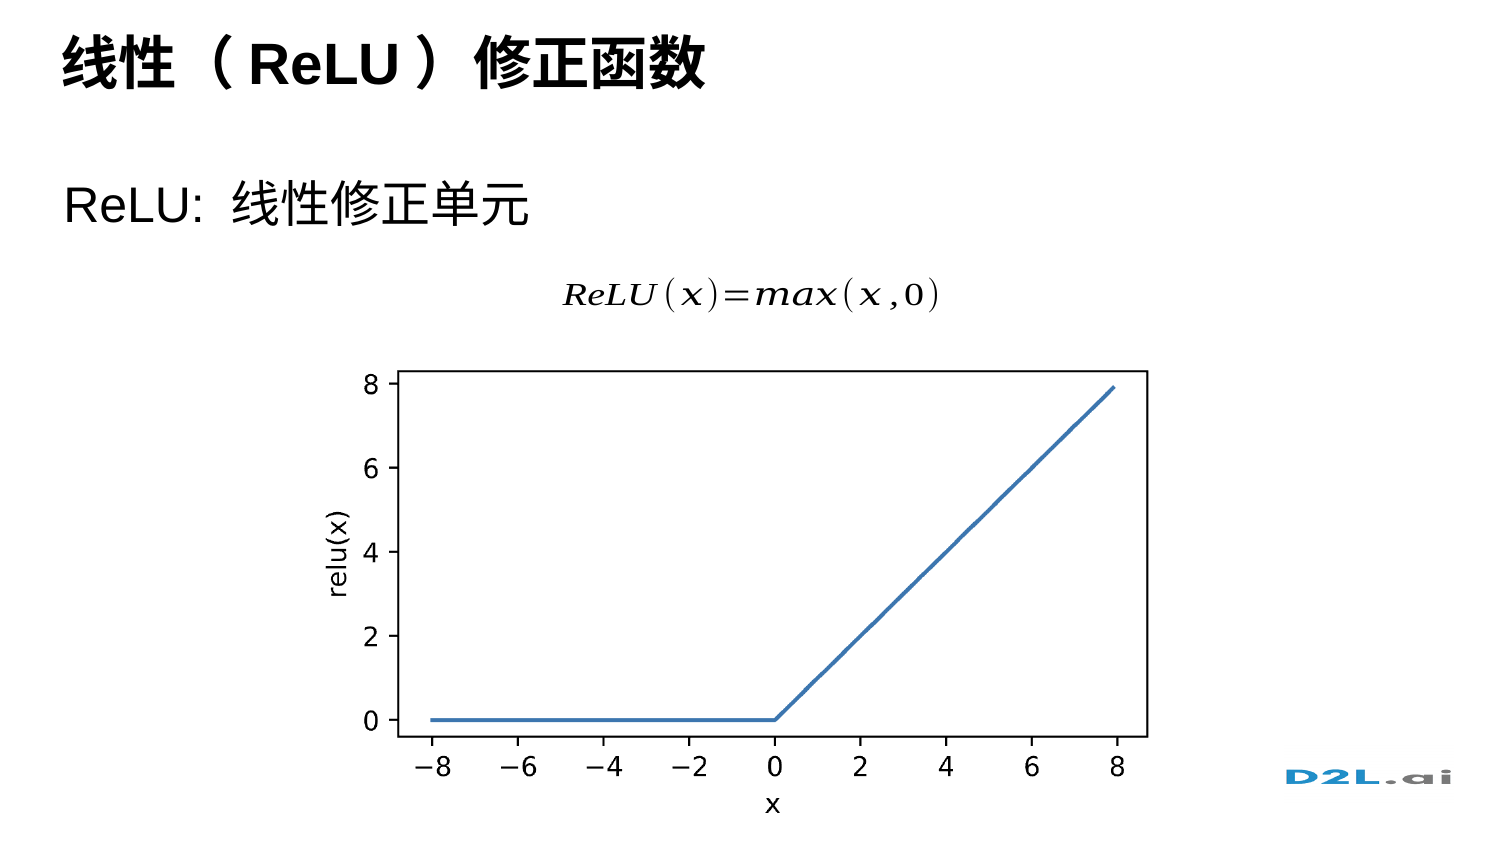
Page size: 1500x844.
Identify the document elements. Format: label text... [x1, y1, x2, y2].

title 线性（ReLU）修正函数 [52, 18, 1400, 109]
picture [1284, 745, 1454, 806]
list ReLU: 线性修正单元 [55, 165, 1403, 750]
picture [313, 357, 1177, 836]
